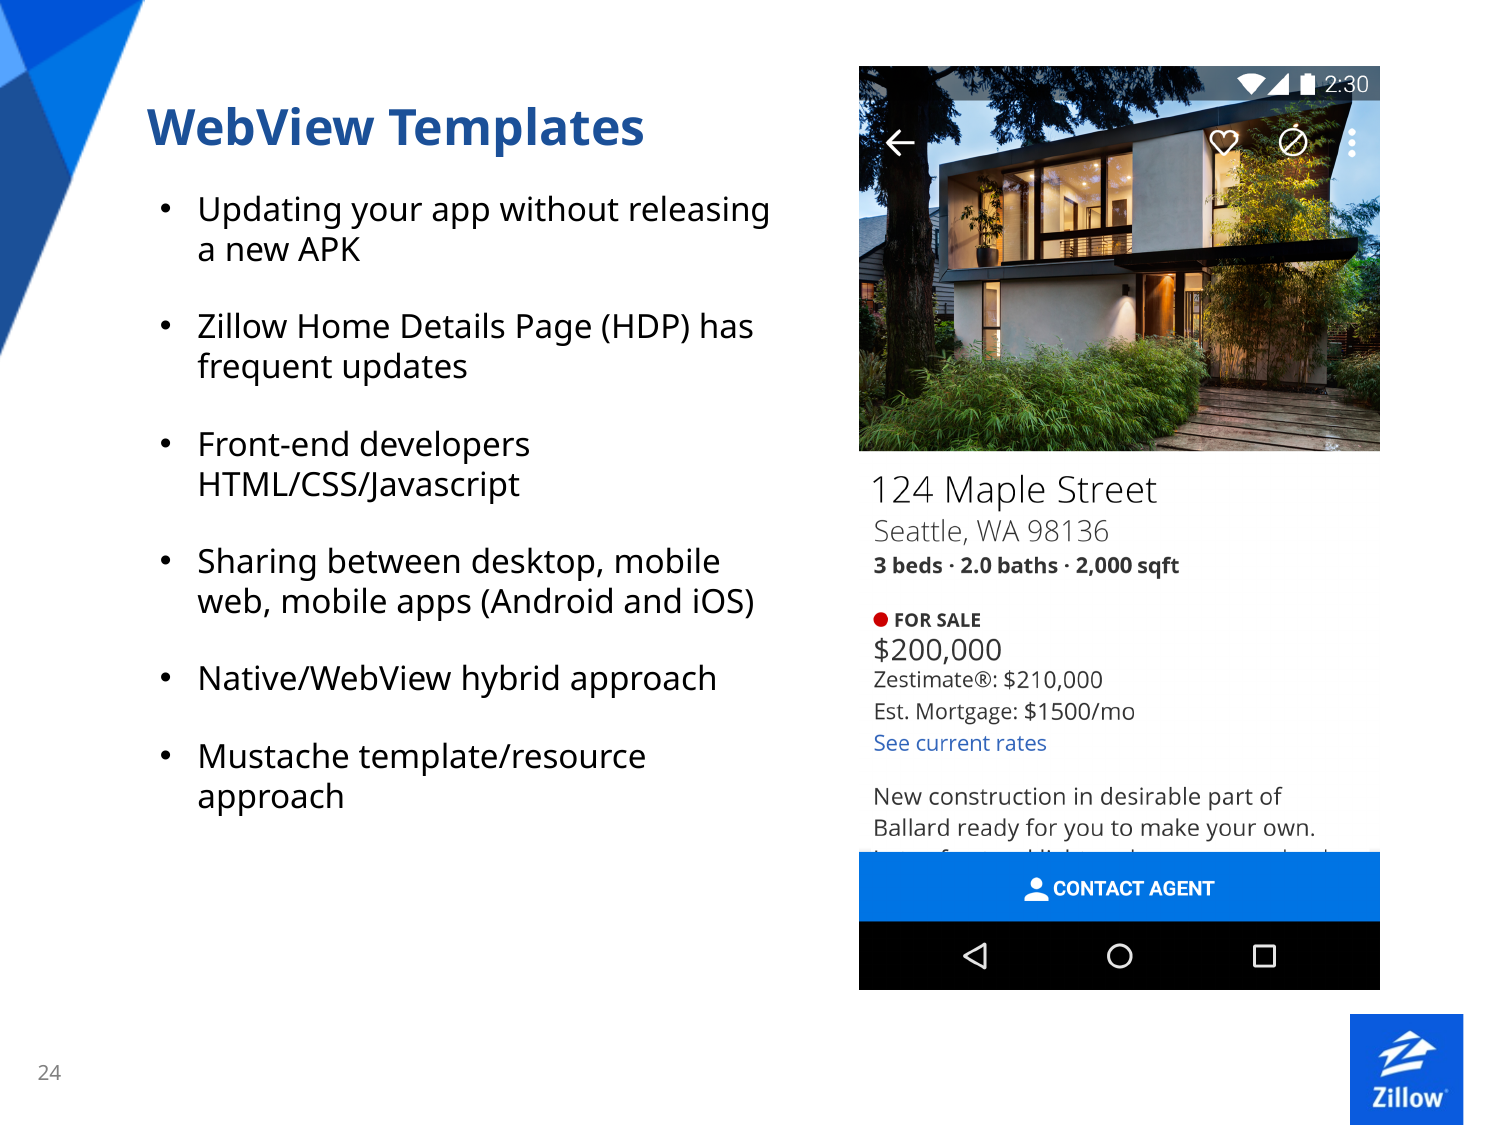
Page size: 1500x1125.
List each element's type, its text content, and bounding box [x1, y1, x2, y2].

picture [1350, 1014, 1464, 1125]
picture [859, 66, 1380, 991]
list Updating your app without releasing a new APK Zillow Home Details Page (HDP) has frequent updates Front-end developers HTML/CSS/Javascript Sharing between desktop, mobile web, mobile apps (Android and iOS) Native/WebView hybrid approach Mustache template/resource approach [145, 180, 792, 990]
list WebView Templates [144, 38, 1463, 158]
picture [0, 0, 145, 362]
